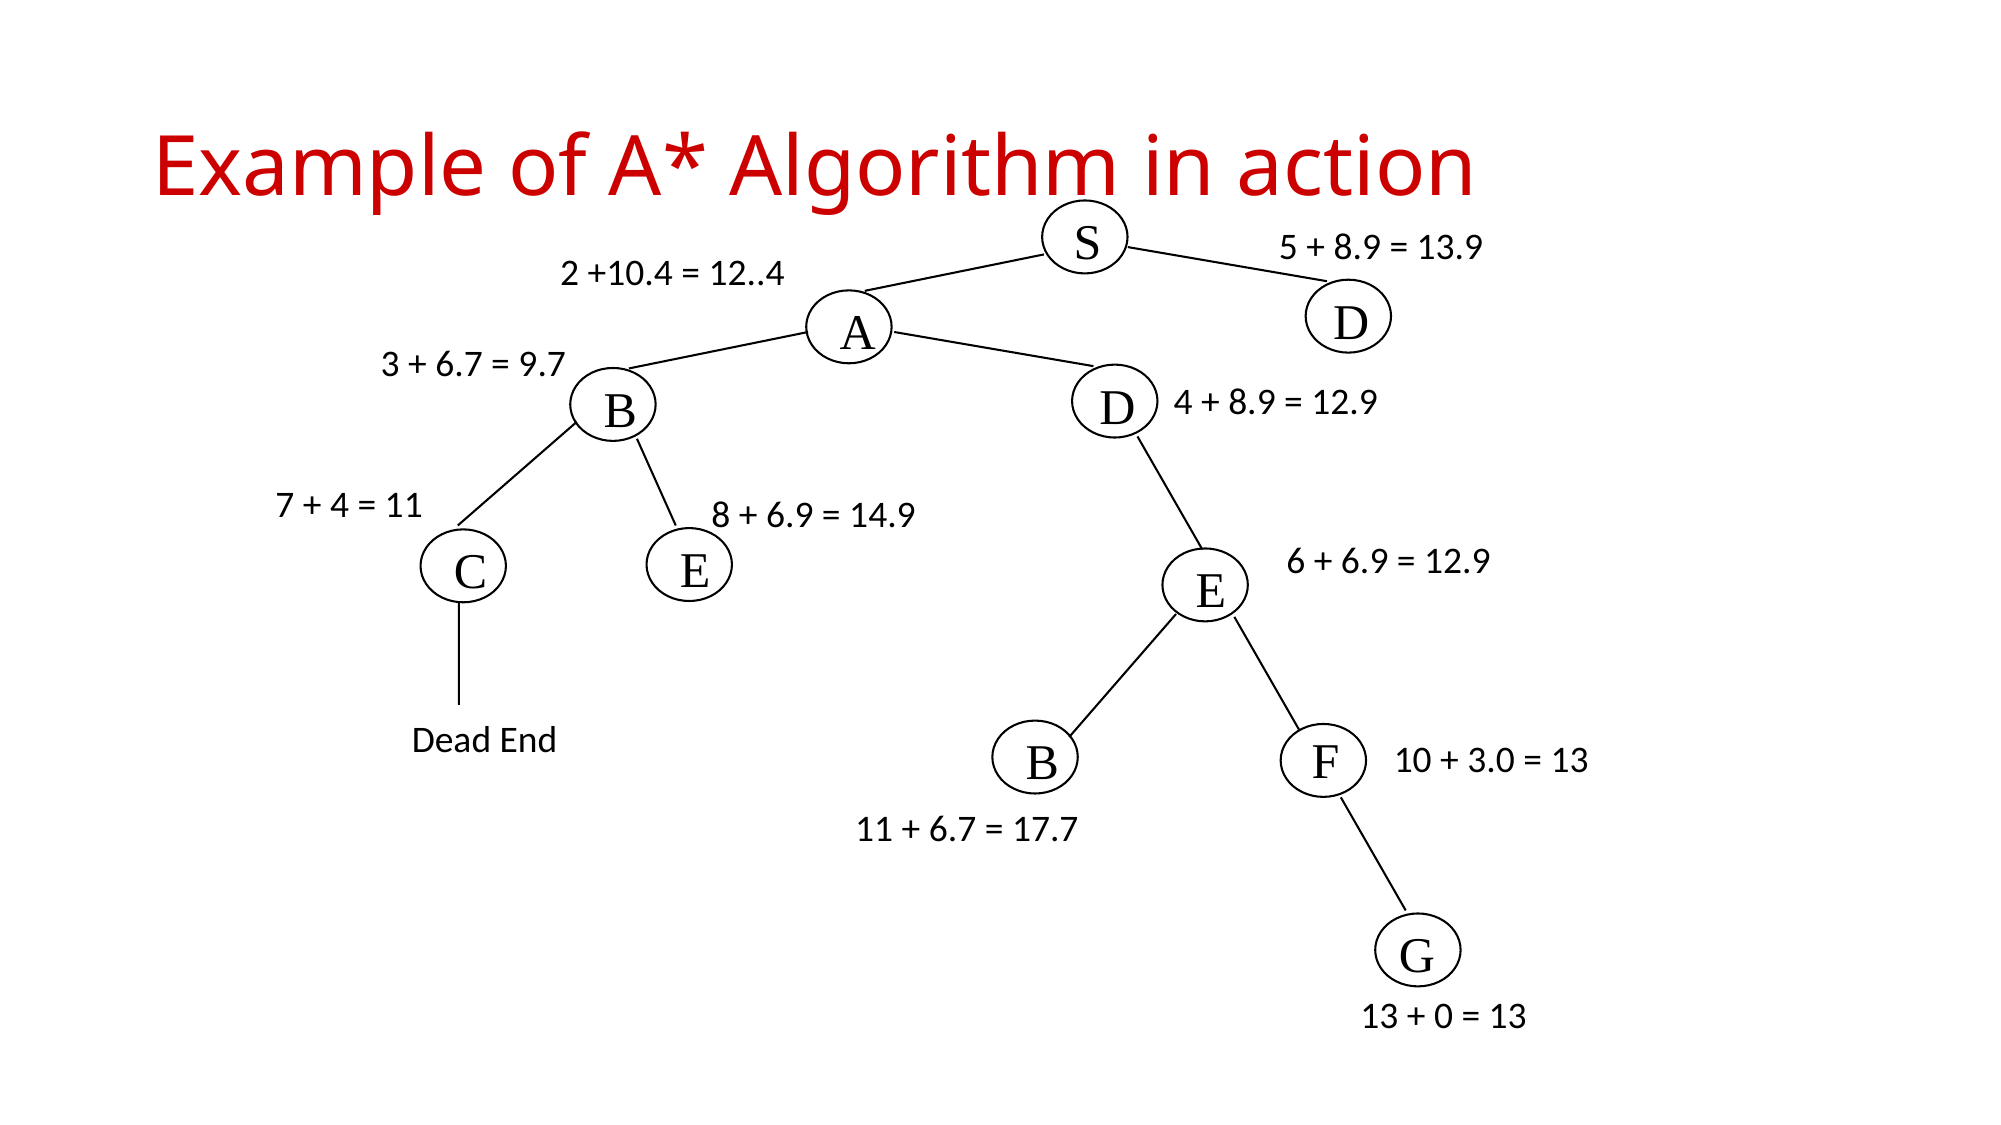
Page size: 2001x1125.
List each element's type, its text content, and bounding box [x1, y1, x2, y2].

text_box [420, 535, 439, 596]
text_box [1242, 566, 1248, 604]
text_box [1385, 297, 1392, 335]
text_box C [439, 531, 503, 606]
text_box F [1296, 720, 1355, 796]
text_box [1042, 208, 1058, 266]
text_box 10 + 3.0 = 13 [1378, 727, 1604, 787]
text_box 3 + 6.7 = 9.7 [365, 331, 582, 392]
text_box 2 +10.4 = 12..4 [545, 240, 800, 301]
text_box [570, 374, 588, 434]
text_box B [1010, 722, 1074, 796]
text_box B [588, 369, 652, 445]
text_box 7 + 4 = 11 [260, 473, 438, 533]
text_box D [1084, 367, 1151, 442]
text_box [652, 389, 656, 420]
text_box S [1058, 202, 1117, 277]
text_box E [1180, 550, 1242, 625]
text_box D [1318, 282, 1385, 357]
text_box 6 + 6.9 = 12.9 [1271, 528, 1506, 588]
title Example of A* Algorithm in action [137, 59, 1863, 278]
text_box 13 + 0 = 13 [1345, 983, 1542, 1044]
text_box 8 + 6.9 = 14.9 [696, 482, 932, 543]
text_box [806, 297, 824, 357]
text_box G [1384, 915, 1450, 983]
text_box [726, 546, 732, 584]
text_box [1355, 735, 1367, 785]
text_box [1450, 925, 1461, 974]
text_box [1375, 927, 1384, 973]
text_box E [664, 529, 726, 605]
text_box [992, 727, 1010, 787]
text_box [1305, 290, 1318, 342]
text_box [646, 535, 664, 594]
text_box [1151, 381, 1158, 421]
text_box [1074, 742, 1078, 772]
text_box A [824, 292, 891, 367]
text_box [1117, 213, 1128, 261]
text_box [1280, 732, 1296, 789]
text_box [1072, 375, 1084, 427]
text_box 5 + 8.9 = 13.9 [1264, 214, 1499, 275]
text_box 4 + 8.9 = 12.9 [1158, 370, 1393, 430]
text_box 11 + 6.7 = 17.7 [840, 796, 1094, 857]
text_box Dead End [396, 708, 573, 768]
text_box [1162, 555, 1180, 615]
